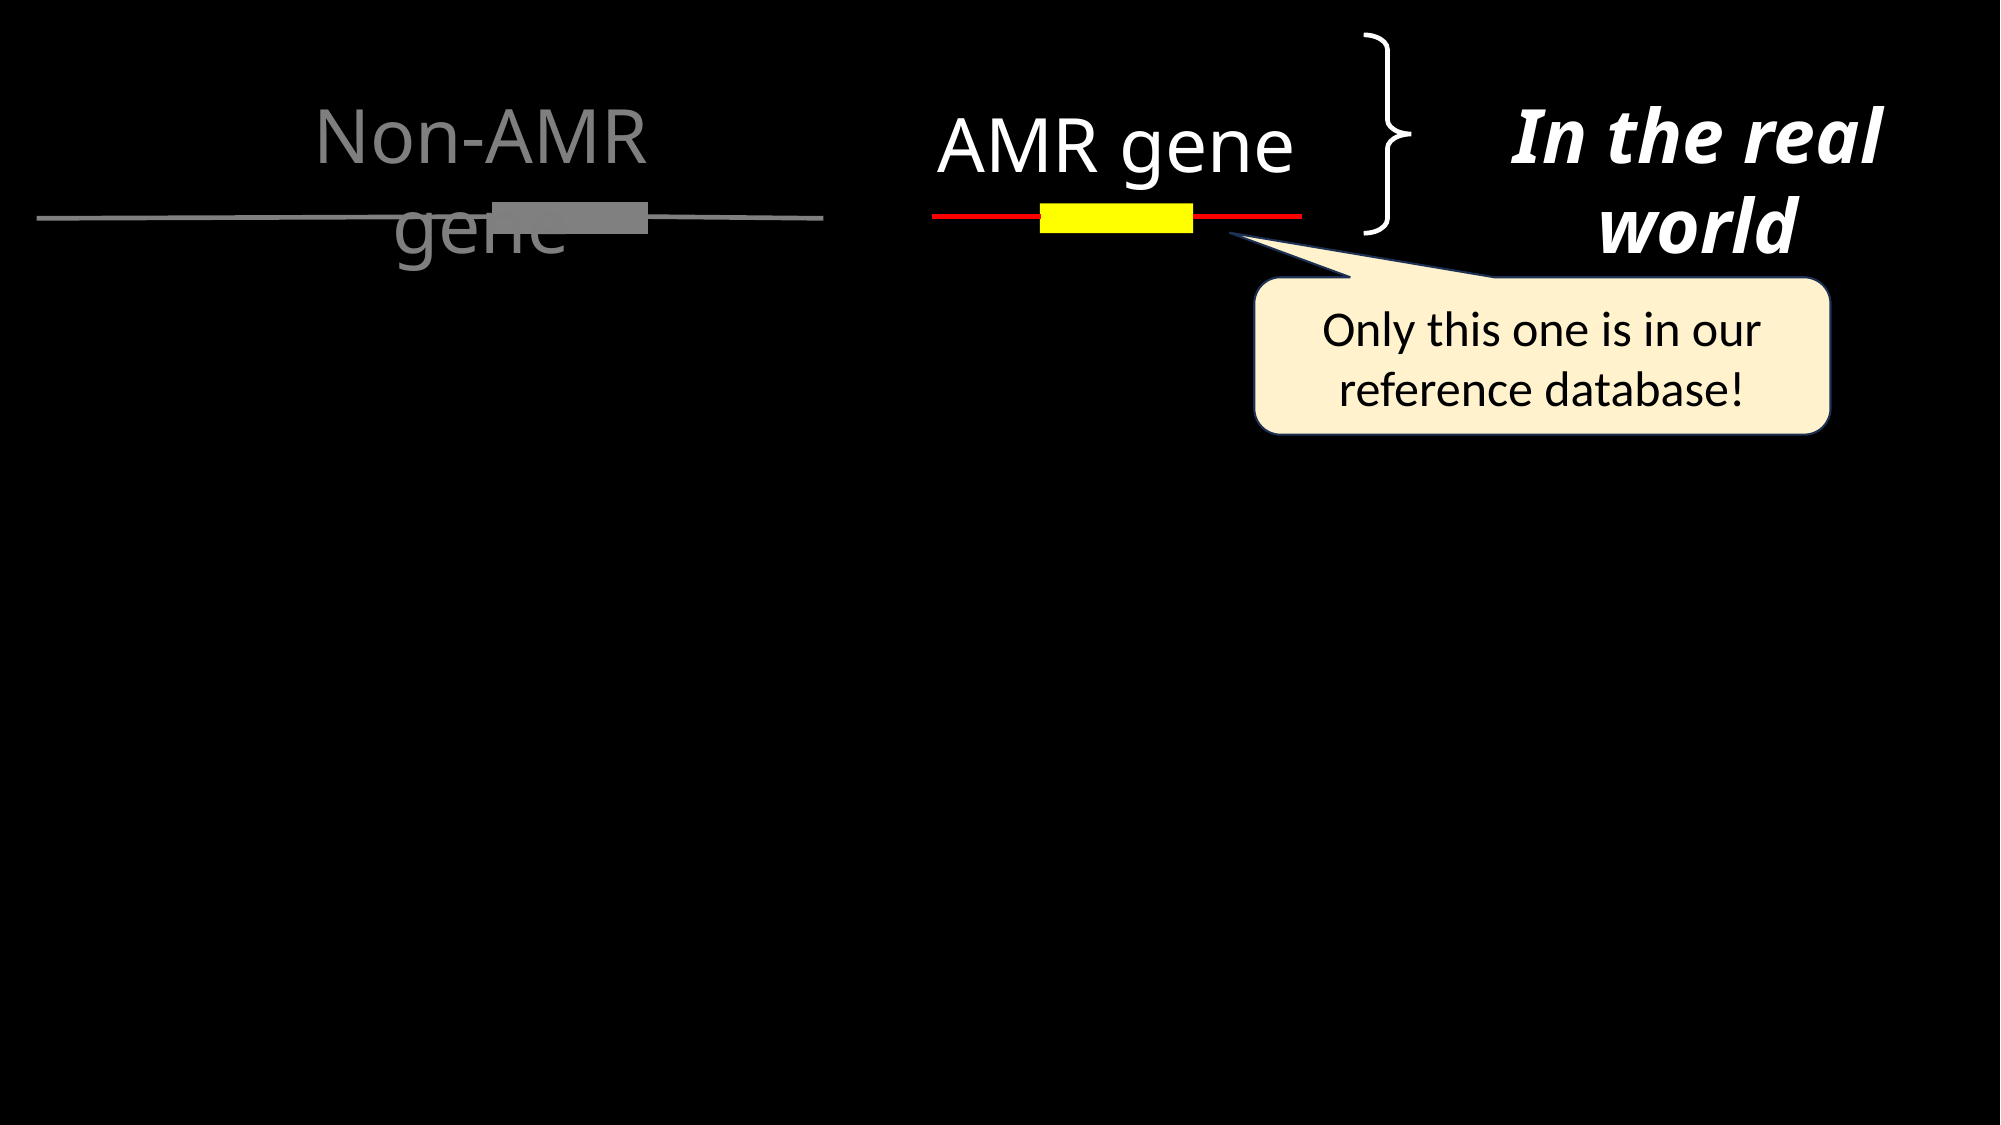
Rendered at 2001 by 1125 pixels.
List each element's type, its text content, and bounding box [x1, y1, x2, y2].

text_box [36, 203, 824, 234]
text_box Only this one is in our reference database! [1228, 231, 1832, 436]
text_box Non-AMR gene [231, 81, 731, 203]
text_box AMR gene [918, 89, 1315, 219]
text_box [1039, 219, 1194, 234]
text_box [1363, 34, 1412, 234]
text_box In the real world [1409, 81, 1987, 211]
title Is it really an AMR gene? [0, 59, 1725, 278]
